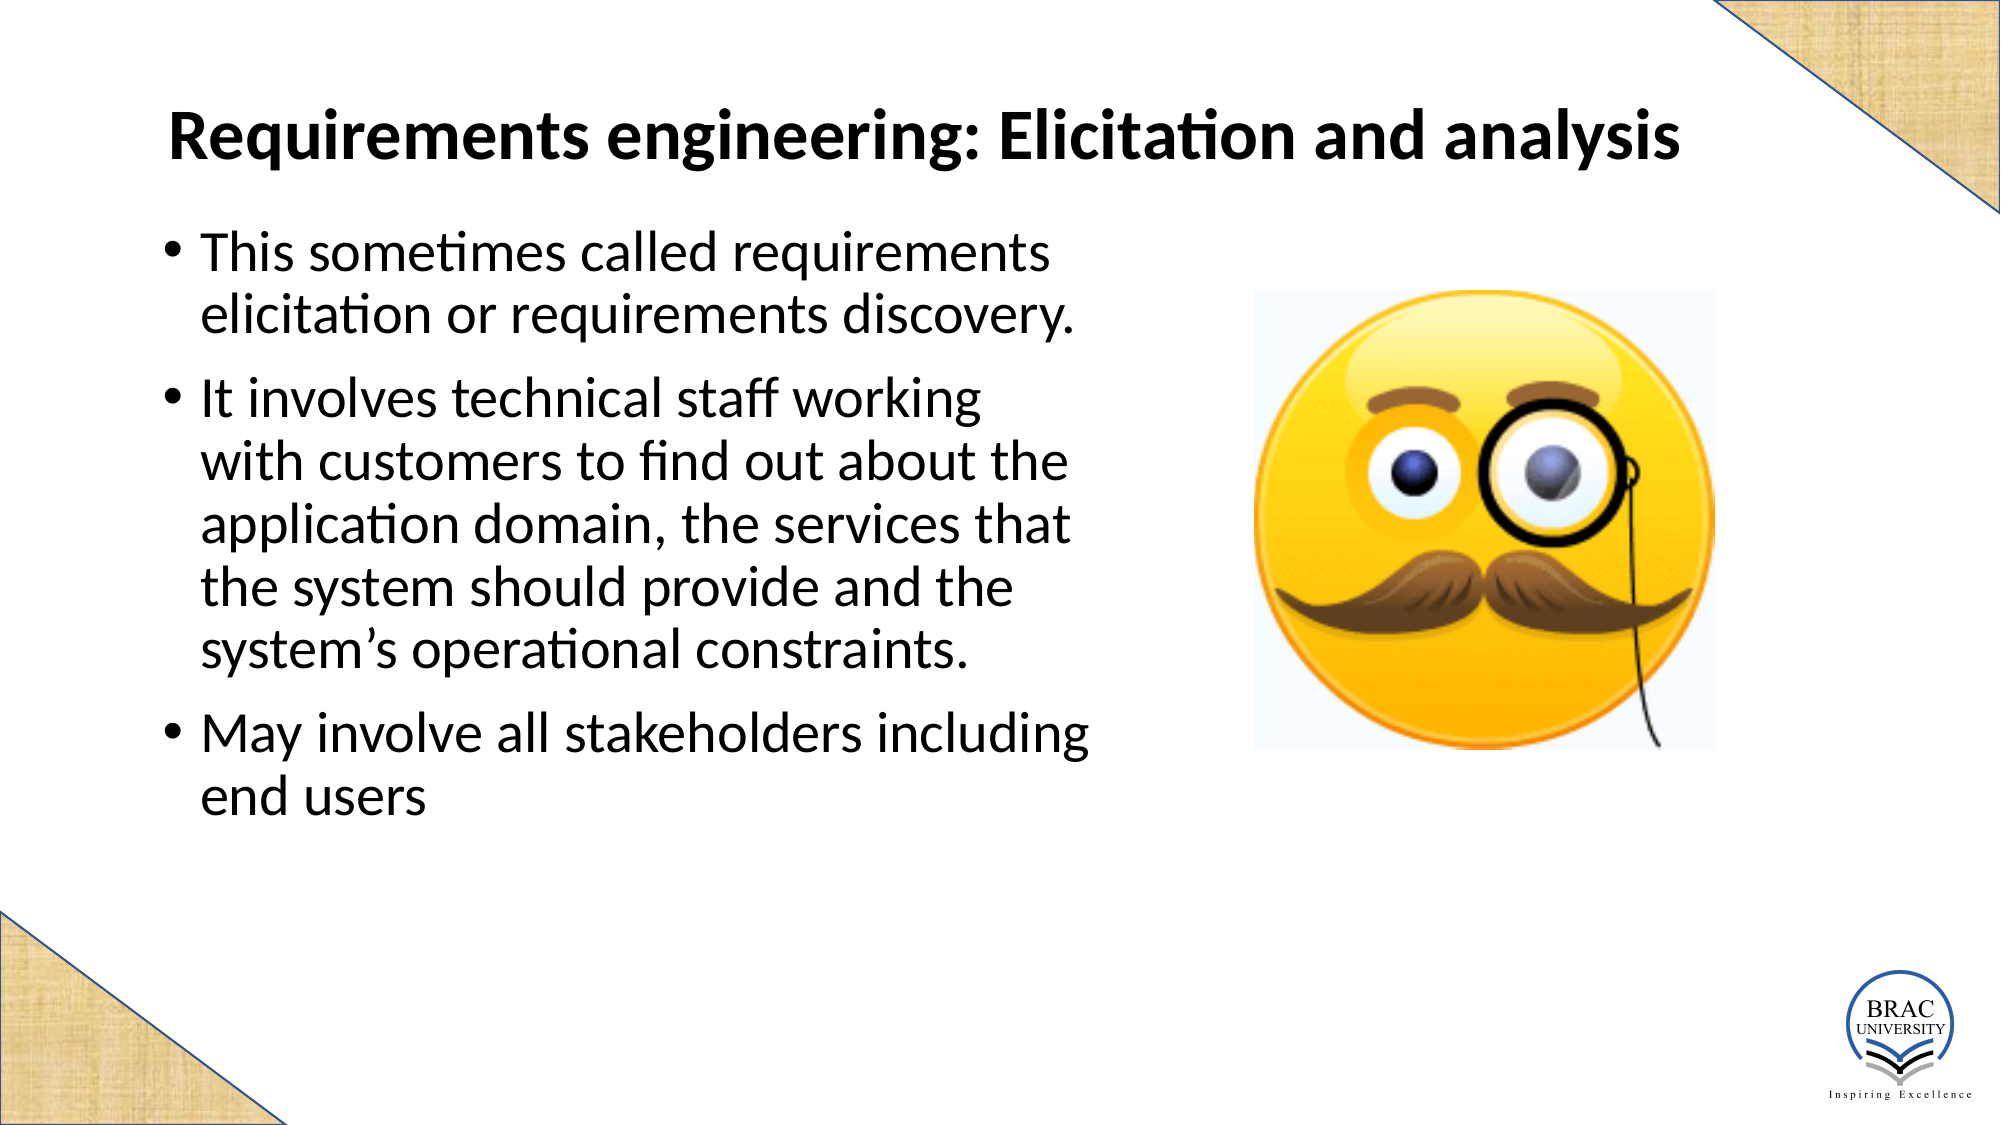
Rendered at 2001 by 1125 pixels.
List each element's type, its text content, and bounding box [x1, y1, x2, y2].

picture [1254, 290, 1715, 751]
title Requirements engineering: Elicitation and analysis [137, 59, 1863, 214]
text_box [1714, 0, 2000, 214]
picture [1829, 970, 1971, 1100]
text_box [0, 911, 286, 1125]
list This sometimes called requirements elicitation or requirements discovery. It involves technical staff working with customers to find out about the application domain, the services that the system should provide and the system’s operational constraints. May involve all stakeholders including end users [147, 213, 1108, 1059]
